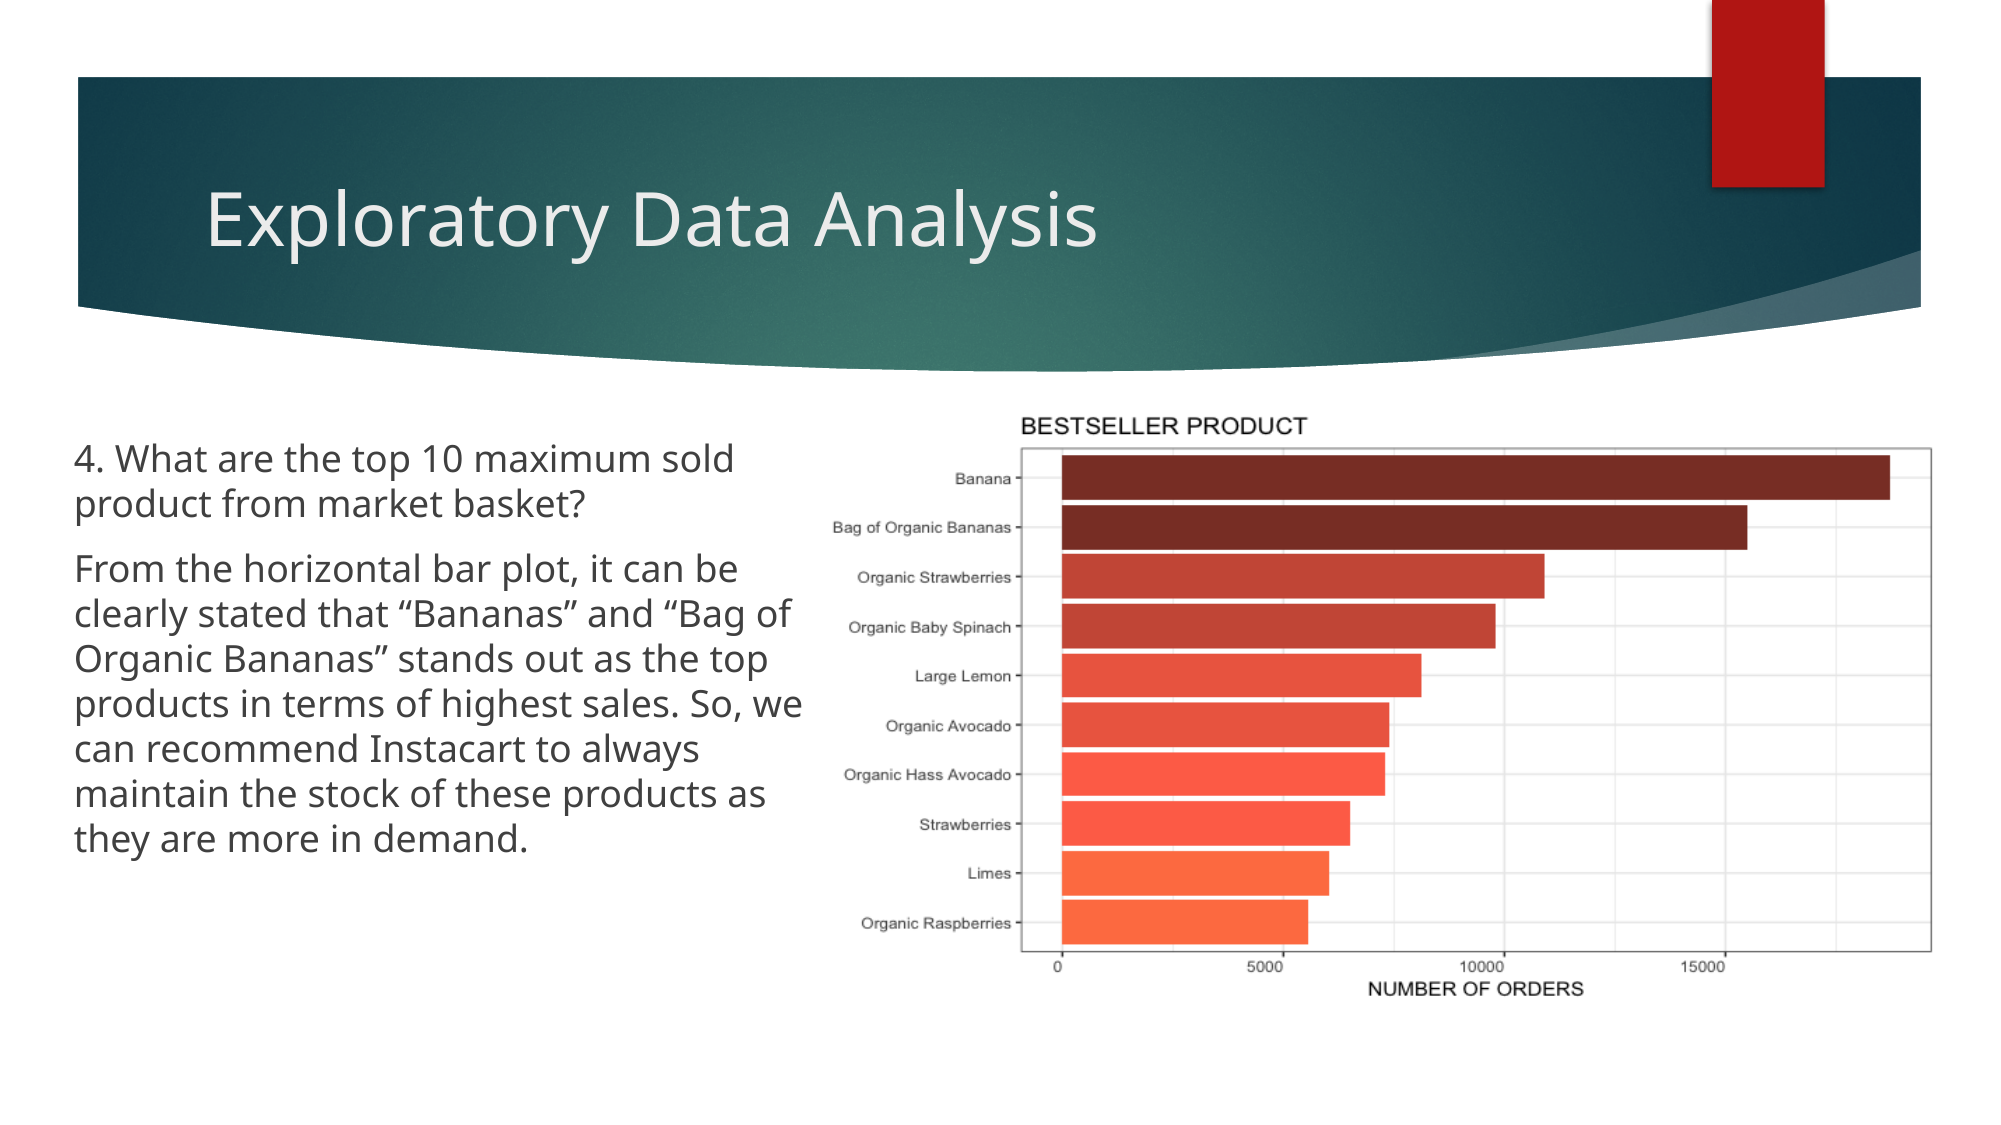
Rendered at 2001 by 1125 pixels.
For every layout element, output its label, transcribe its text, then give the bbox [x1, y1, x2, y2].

picture [823, 408, 1942, 1009]
title Exploratory Data Analysis [189, 158, 1638, 275]
list 4. What are the top 10 maximum sold product from market basket? From the horizontal bar plot, it can be clearly stated that “Bananas” and “Bag of Organic Bananas” stands out as the top products in terms of highest sales. So, we can recommend Instacart to always maintain the stock of these products as they are more in demand. [58, 427, 817, 988]
